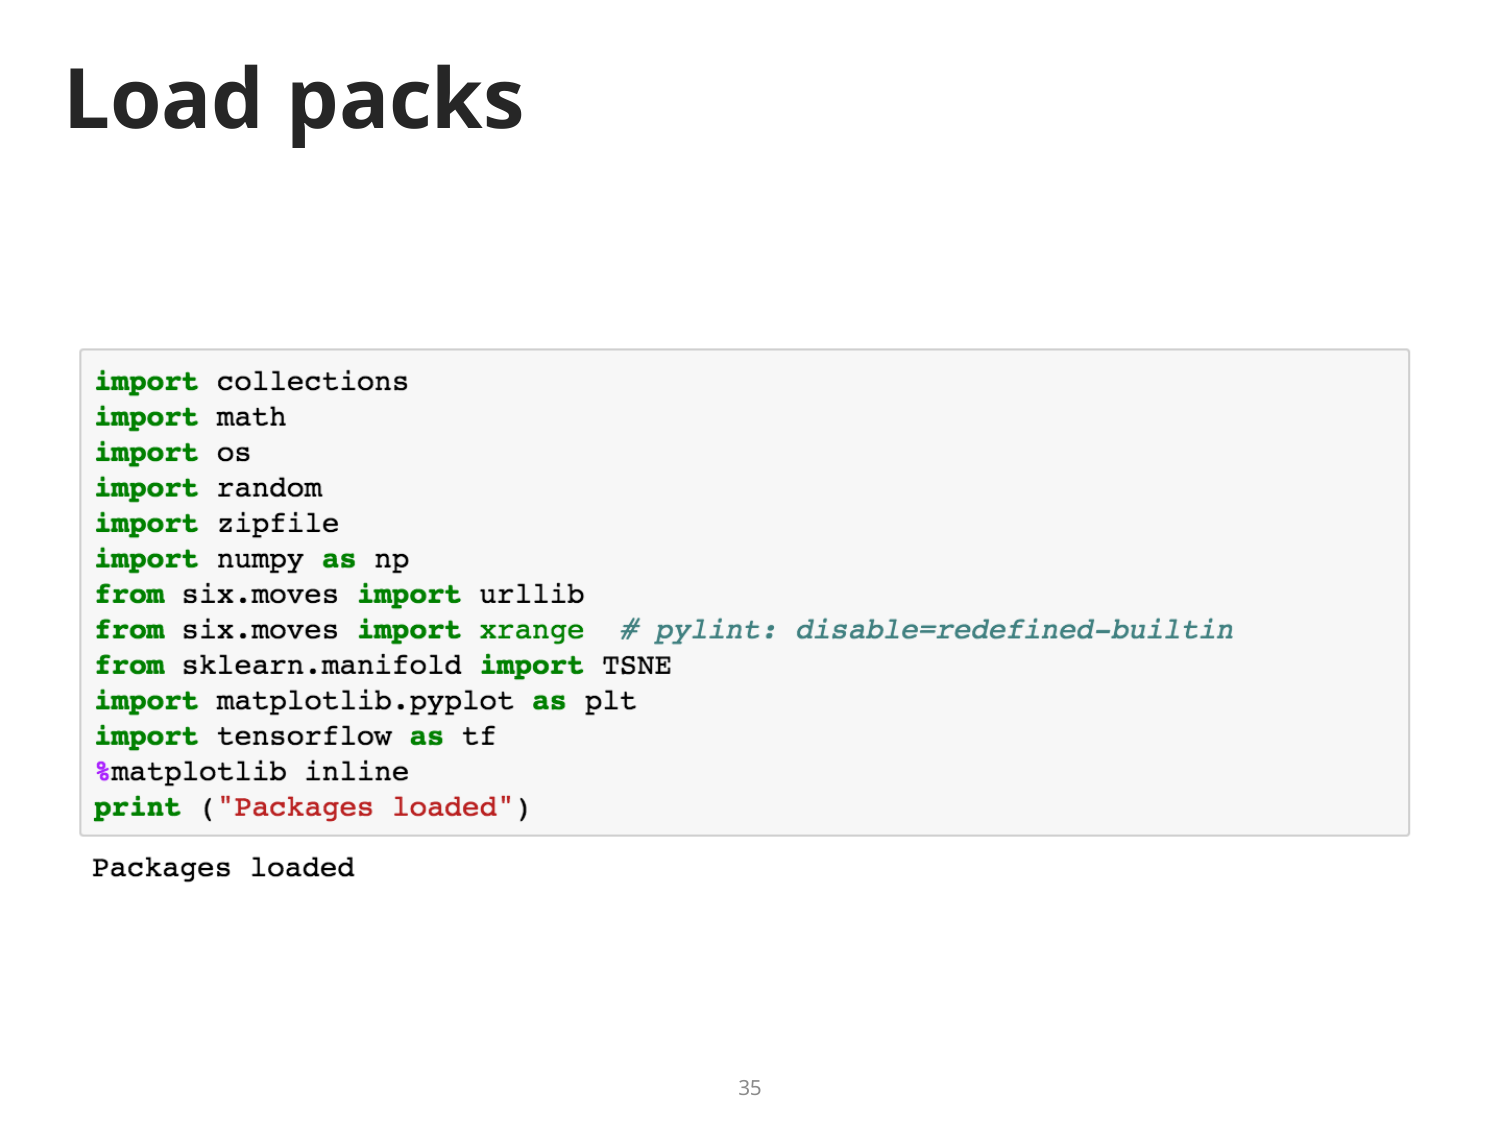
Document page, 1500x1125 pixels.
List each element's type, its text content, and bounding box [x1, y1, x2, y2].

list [71, 337, 1429, 893]
title Load packs [48, 41, 1456, 149]
slide_number 35 [575, 1058, 925, 1119]
